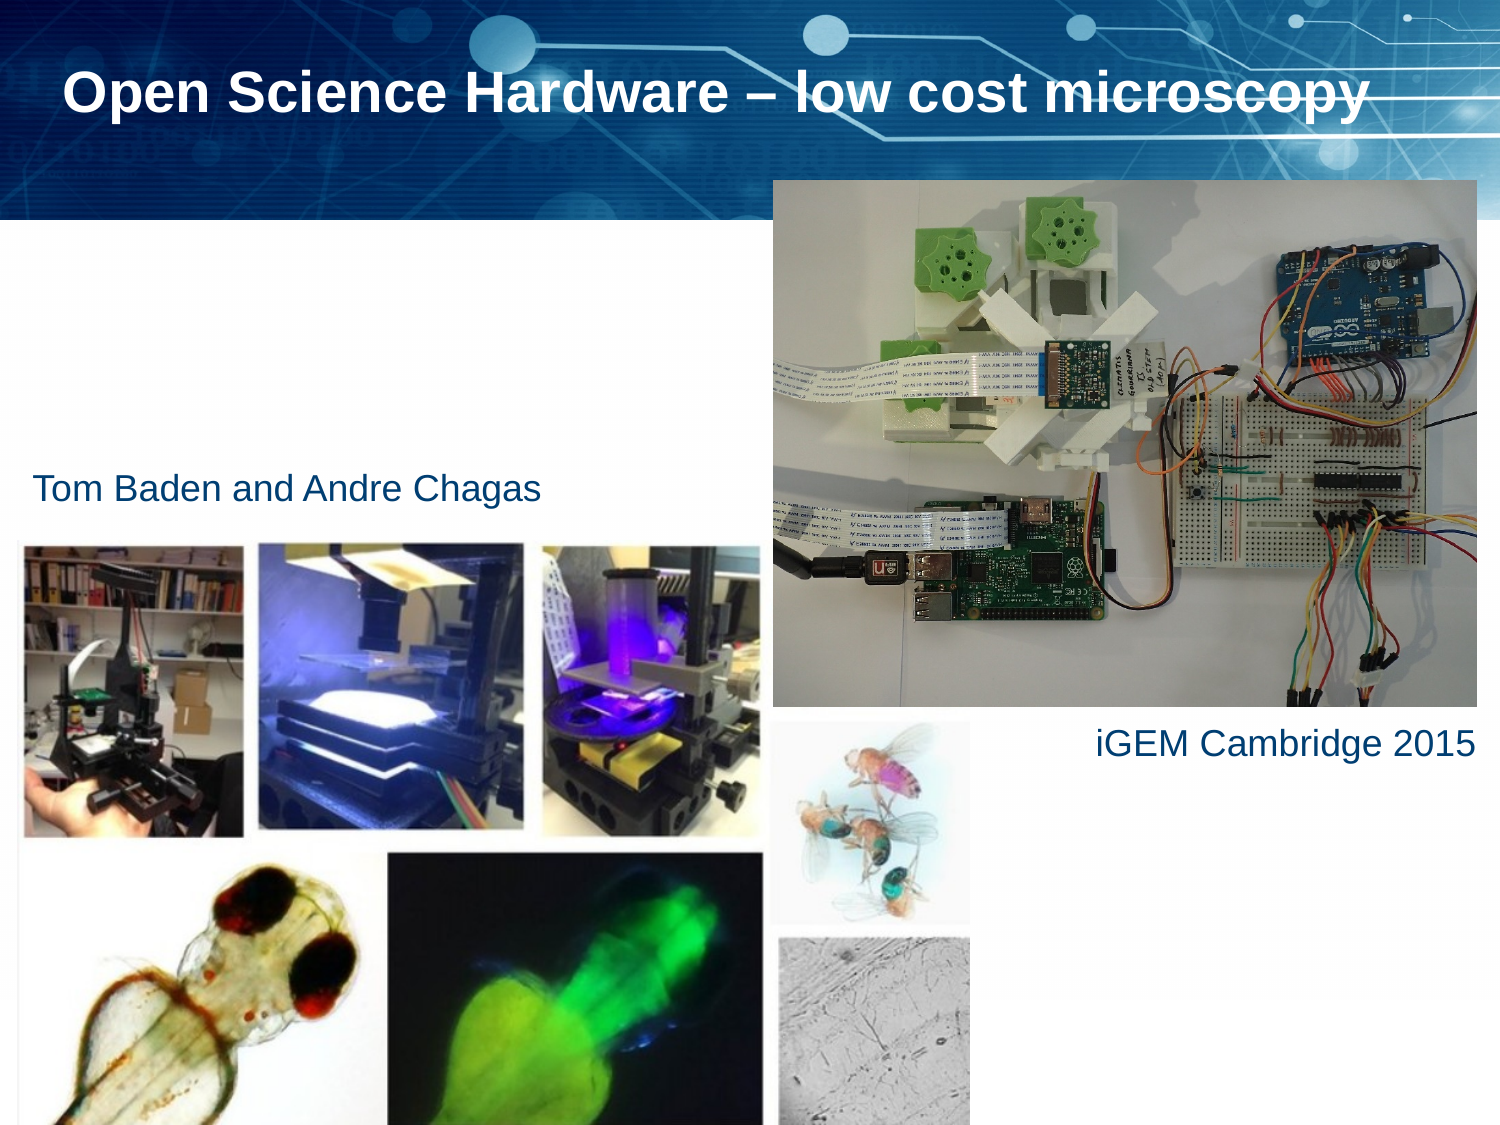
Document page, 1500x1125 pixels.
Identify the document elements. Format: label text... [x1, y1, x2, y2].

text_box iGEM Cambridge 2015 [1080, 711, 1500, 772]
title Open Science Hardware – low cost microscopy [63, 54, 1437, 125]
picture [0, 0, 1500, 1125]
text_box Tom Baden and Andre Chagas [17, 456, 609, 516]
